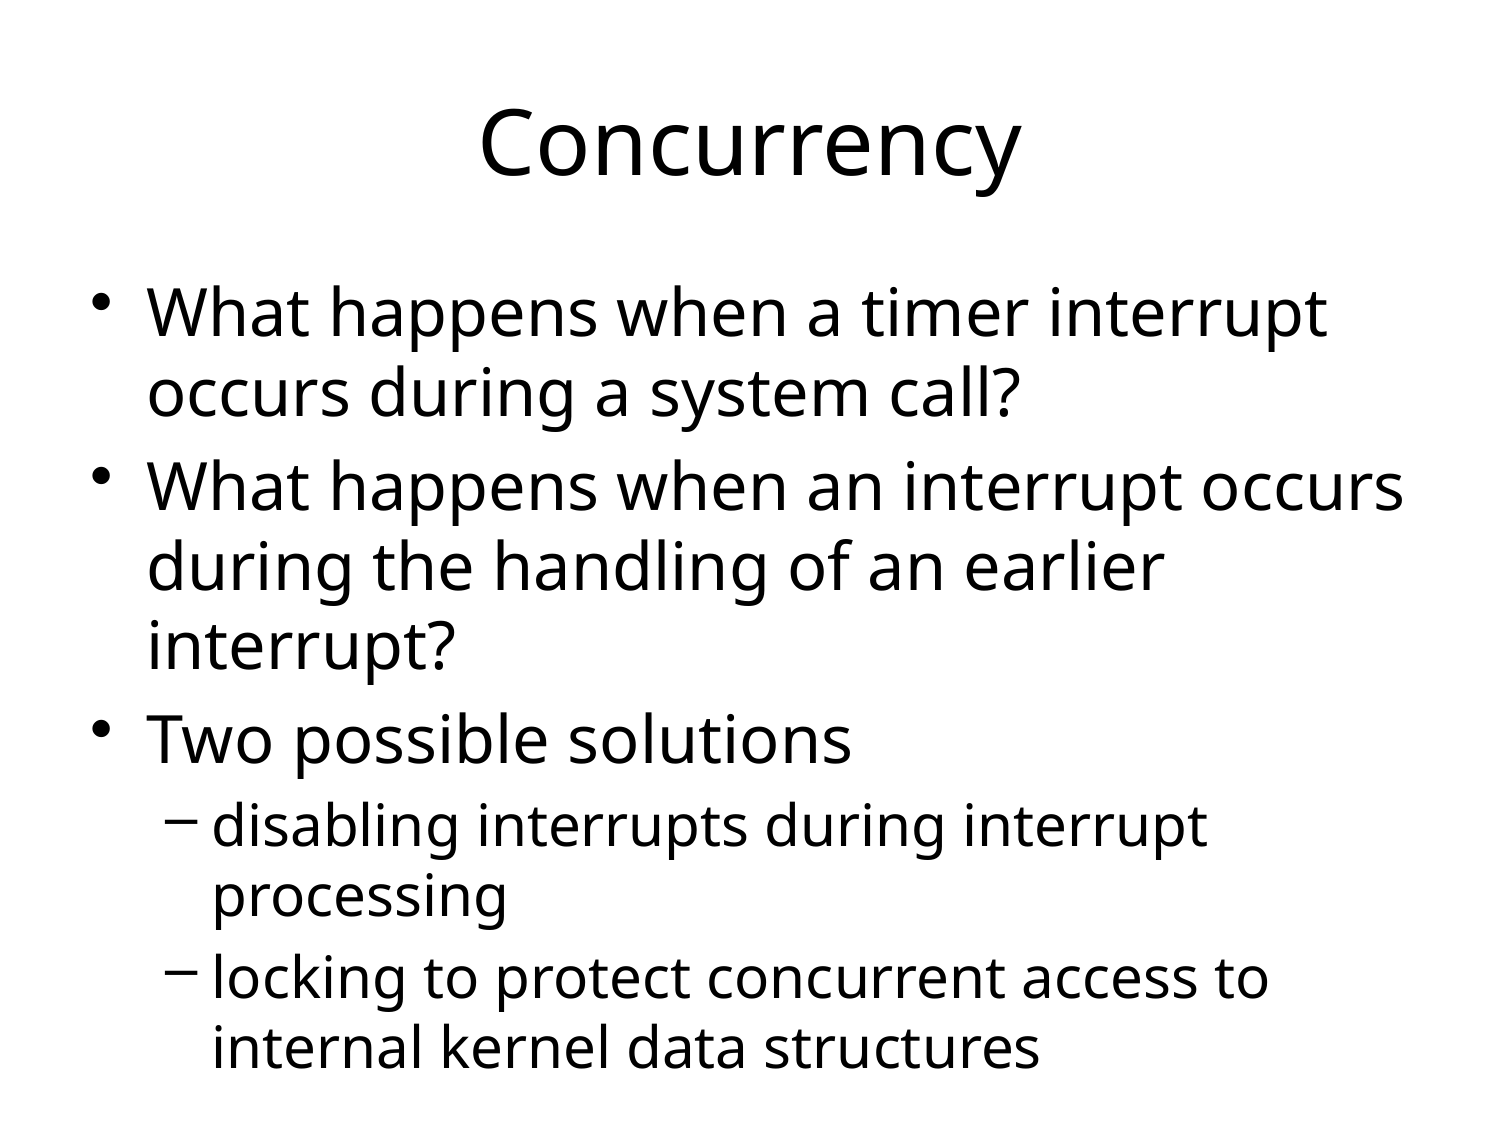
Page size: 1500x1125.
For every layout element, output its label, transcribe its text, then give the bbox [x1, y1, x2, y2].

list What happens when a timer interrupt occurs during a system call? What happens when an interrupt occurs during the handling of an earlier interrupt? Two possible solutions disabling interrupts during interrupt processing locking to protect concurrent access to internal kernel data structures [75, 262, 1425, 1005]
title Concurrency [75, 45, 1425, 233]
